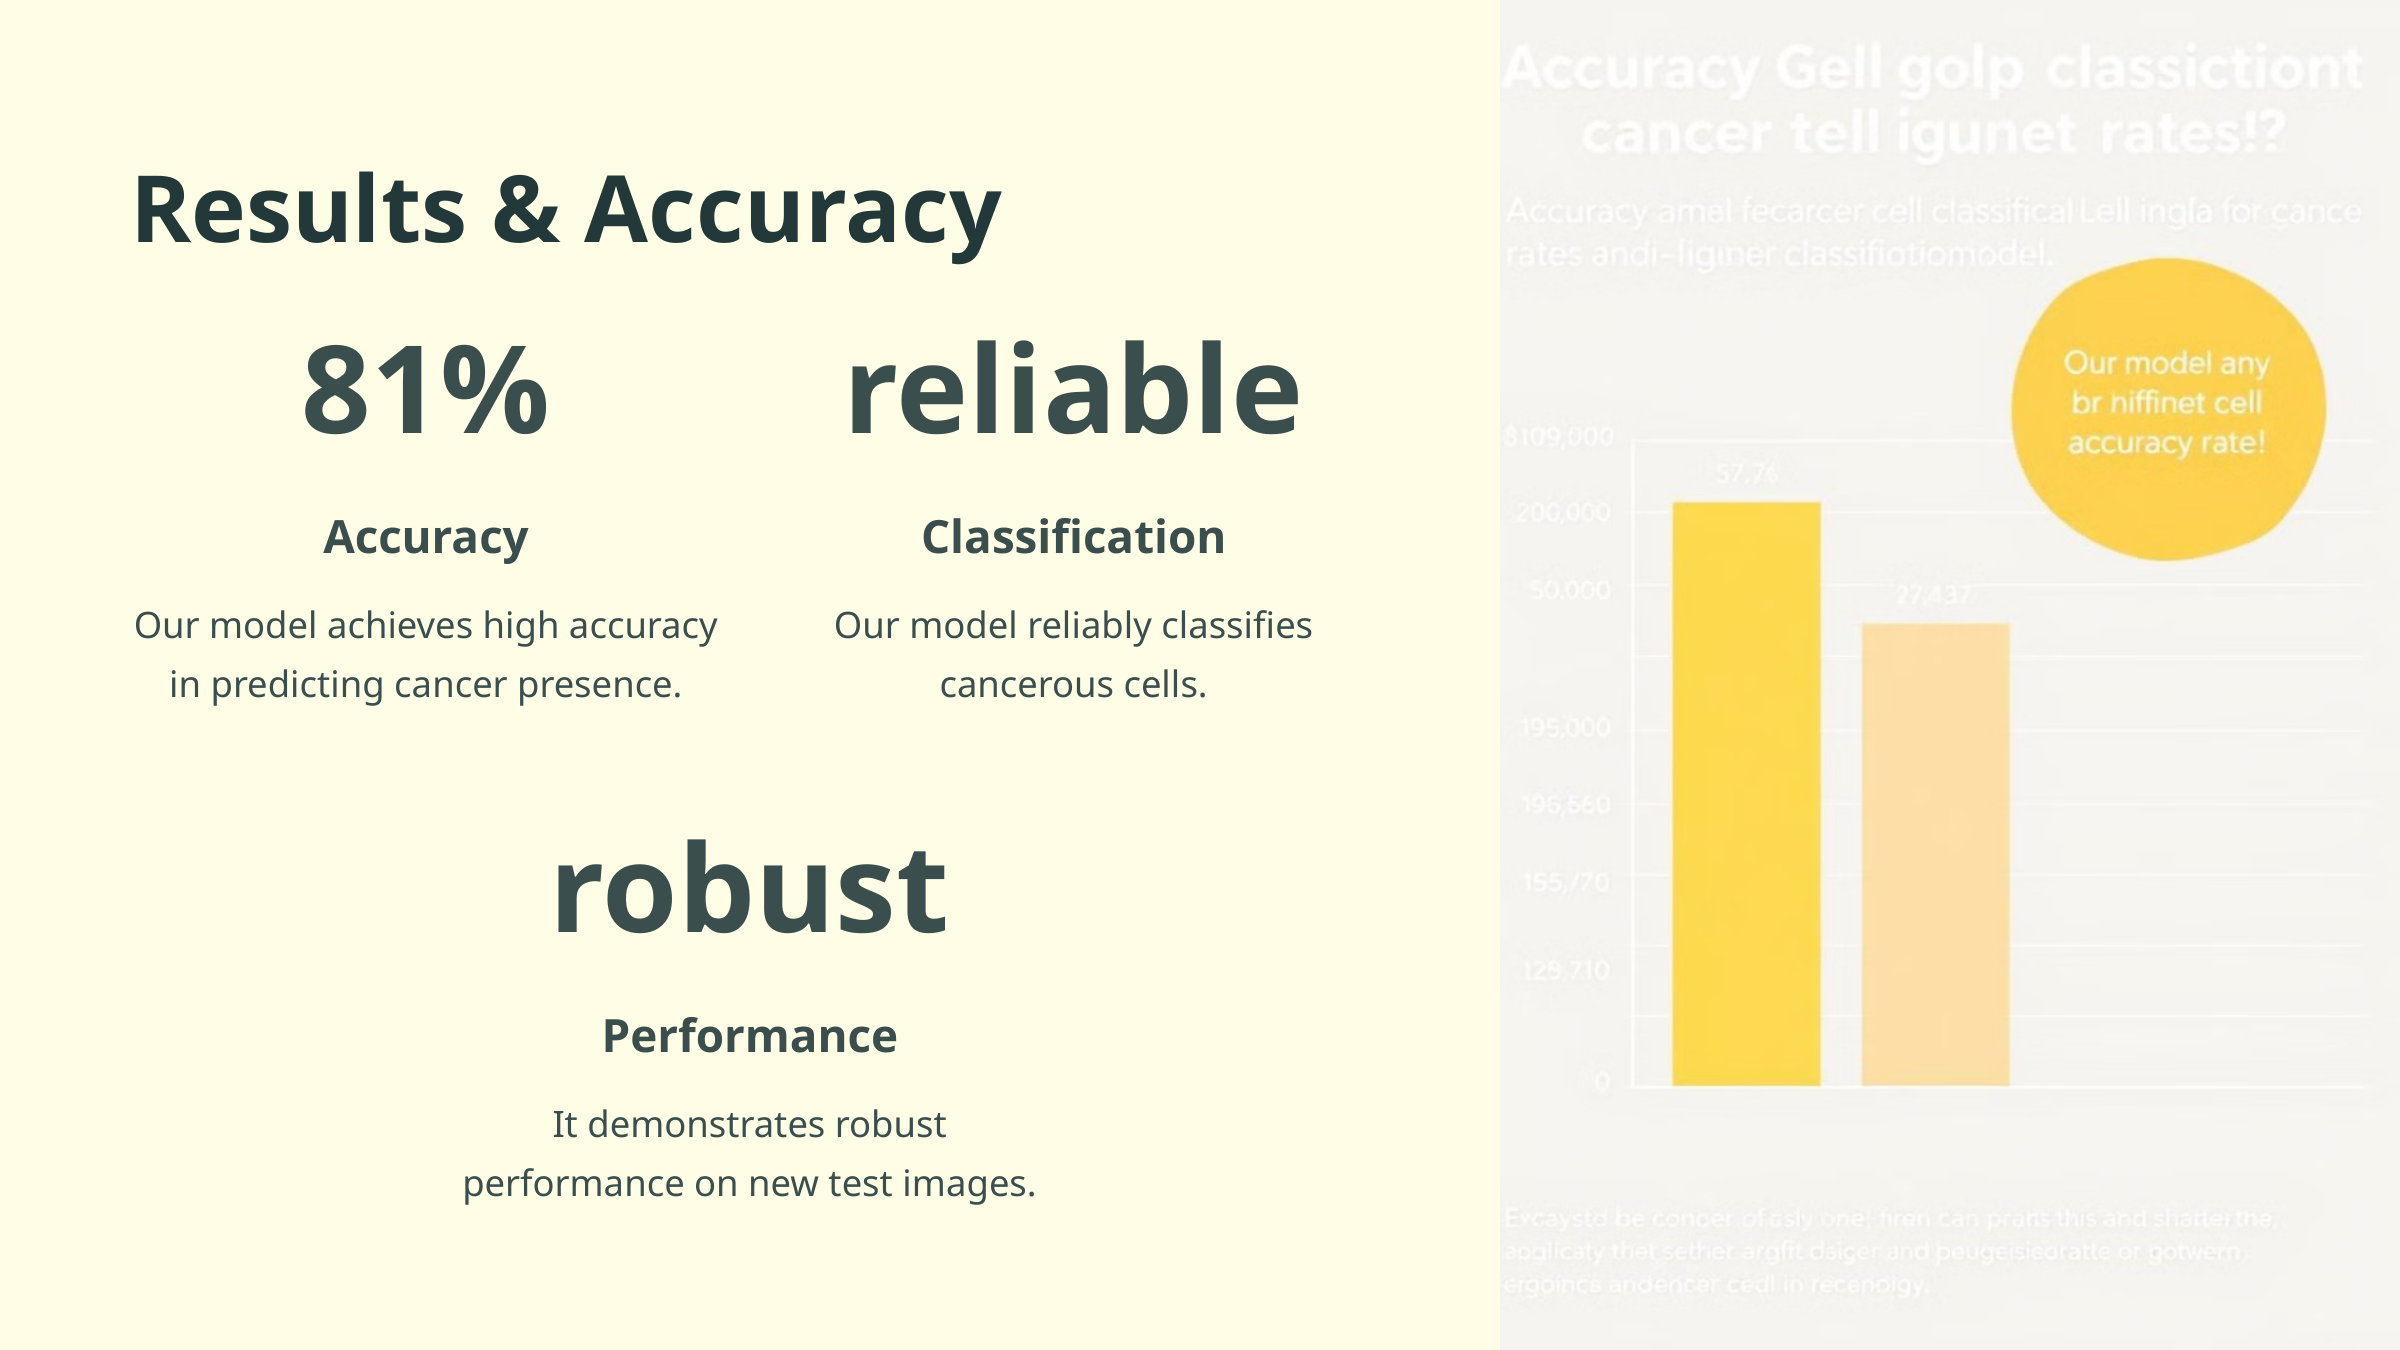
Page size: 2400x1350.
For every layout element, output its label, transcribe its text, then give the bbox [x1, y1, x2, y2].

text_box Classification [841, 505, 1307, 564]
picture [1499, 0, 2400, 1350]
text_box robust [454, 835, 1046, 959]
text_box Performance [517, 1004, 983, 1063]
text_box 81% [130, 336, 722, 460]
text_box reliable [777, 336, 1370, 460]
text_box Our model reliably classifies cancerous cells. [777, 586, 1370, 706]
text_box Accuracy [193, 505, 659, 564]
text_box It demonstrates robust performance on new test images. [454, 1085, 1046, 1205]
text_box Our model achieves high accuracy in predicting cancer presence. [130, 586, 722, 706]
text_box Results & Accuracy [130, 145, 1113, 263]
